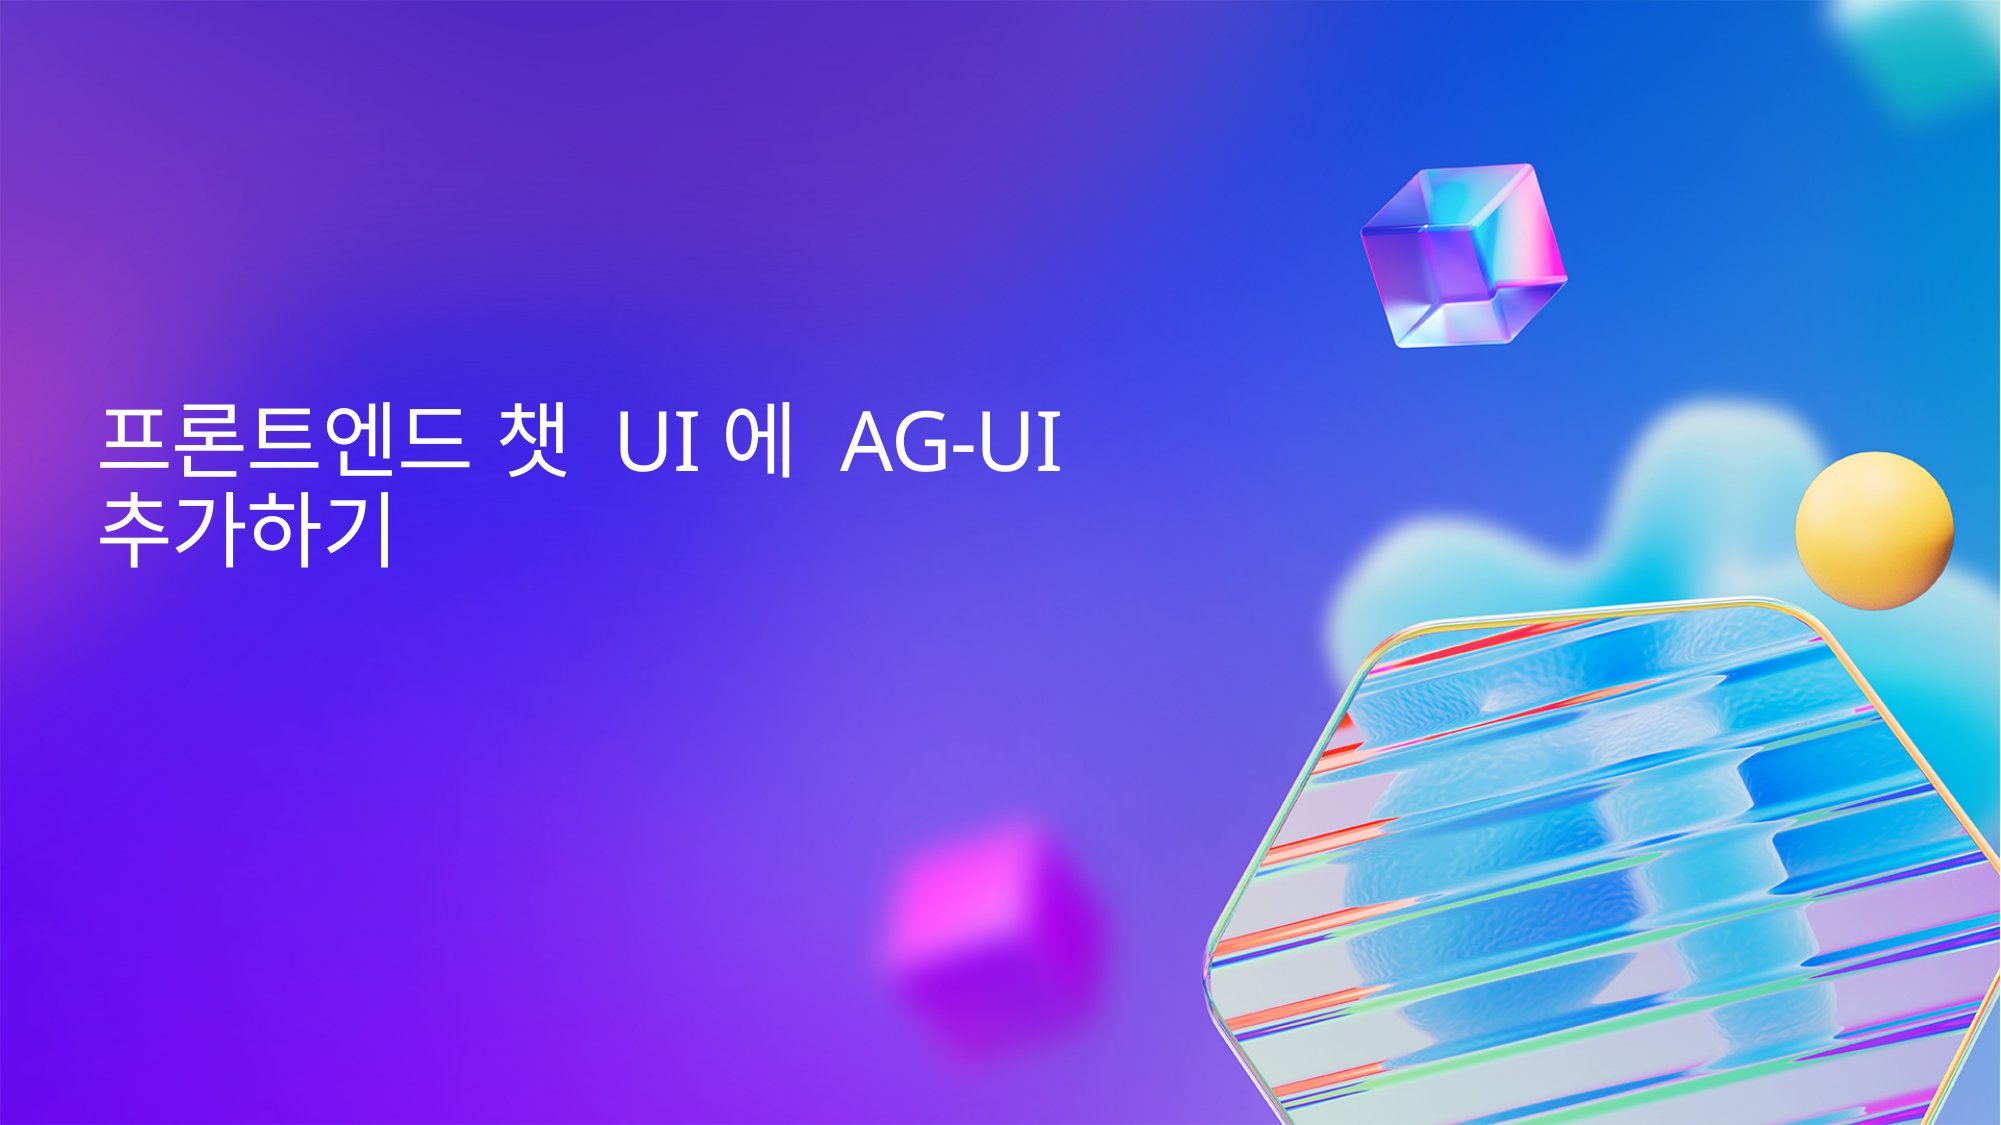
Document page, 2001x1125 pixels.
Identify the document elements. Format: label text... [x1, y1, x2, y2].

picture [0, 0, 2000, 1125]
title 프론트엔드 챗 UI에 AG-UI 추가하기 [96, 398, 1274, 580]
